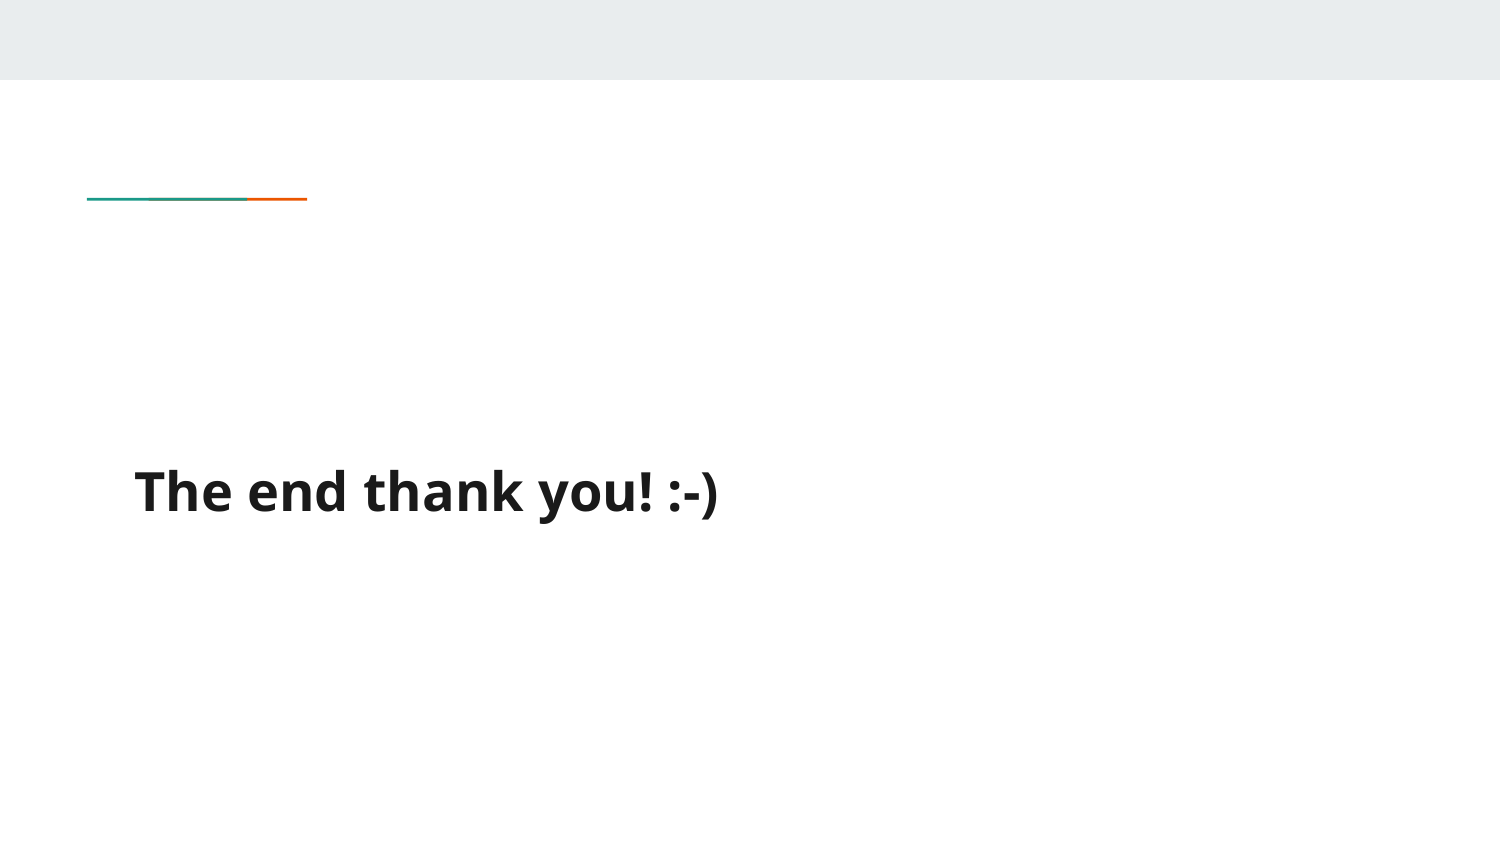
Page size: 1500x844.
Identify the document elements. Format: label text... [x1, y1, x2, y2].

title The end thank you! :-) [119, 442, 1381, 531]
